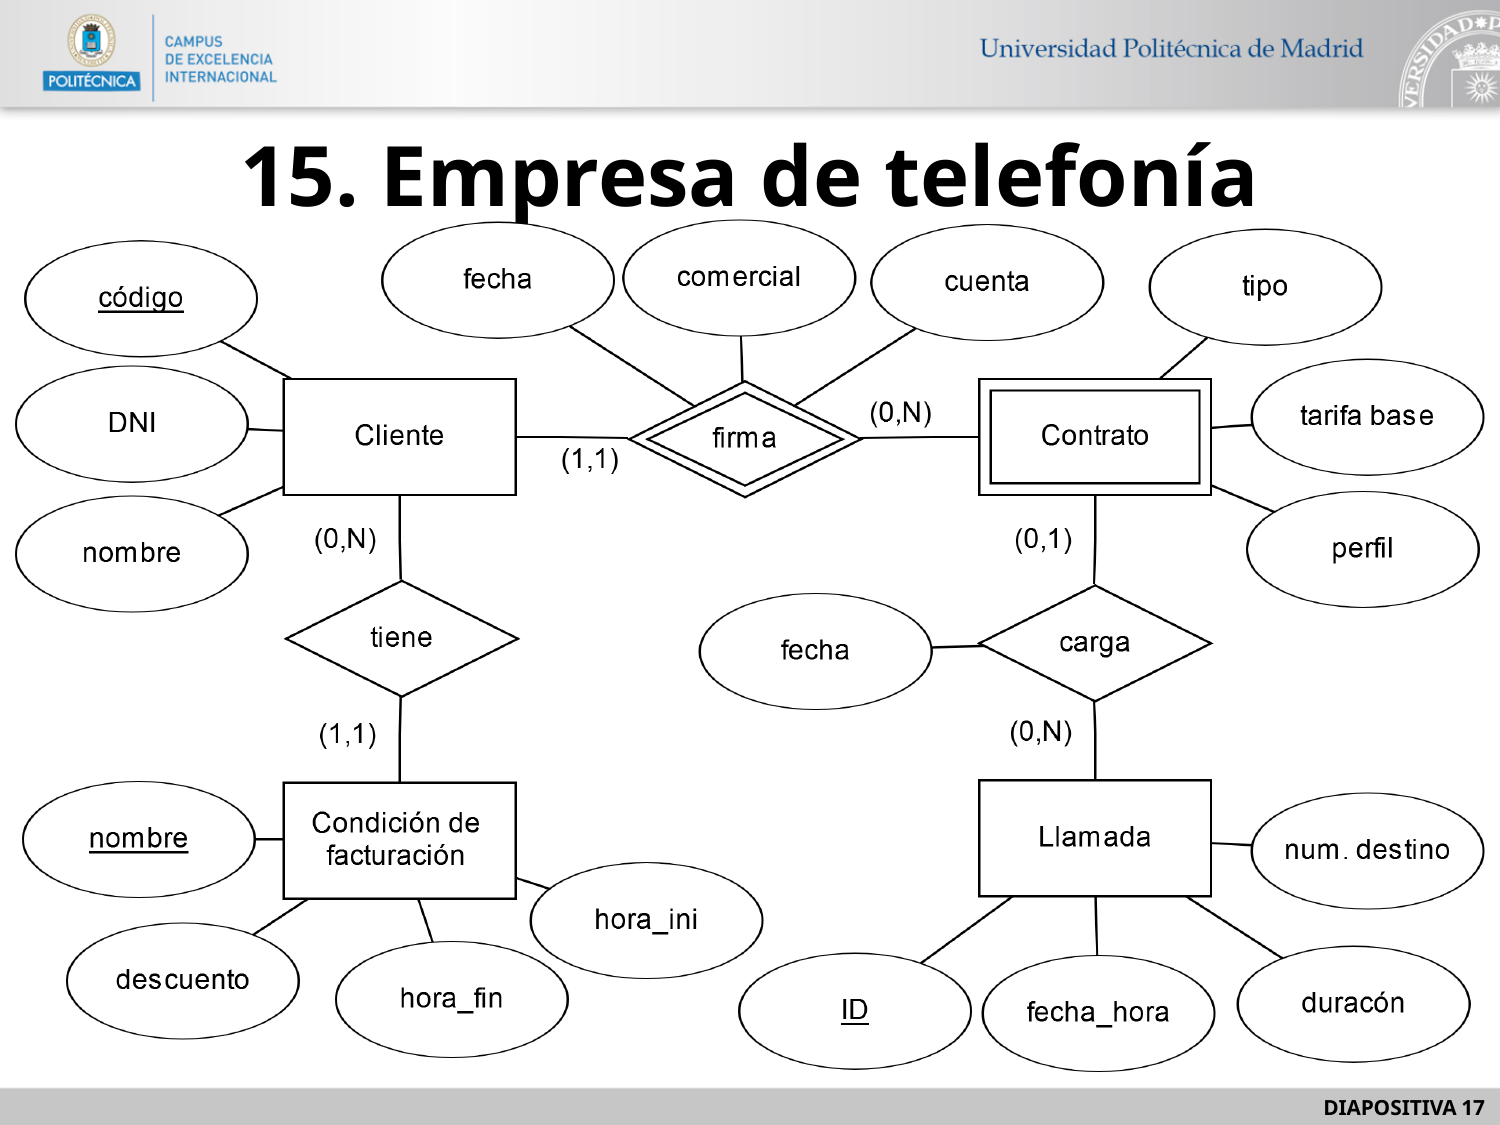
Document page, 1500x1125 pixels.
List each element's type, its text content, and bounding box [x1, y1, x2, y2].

slide_number DIAPOSITIVA 17 [1187, 1093, 1500, 1125]
picture [0, 0, 1500, 1125]
title 15. Empresa de telefonía [75, 116, 1425, 202]
